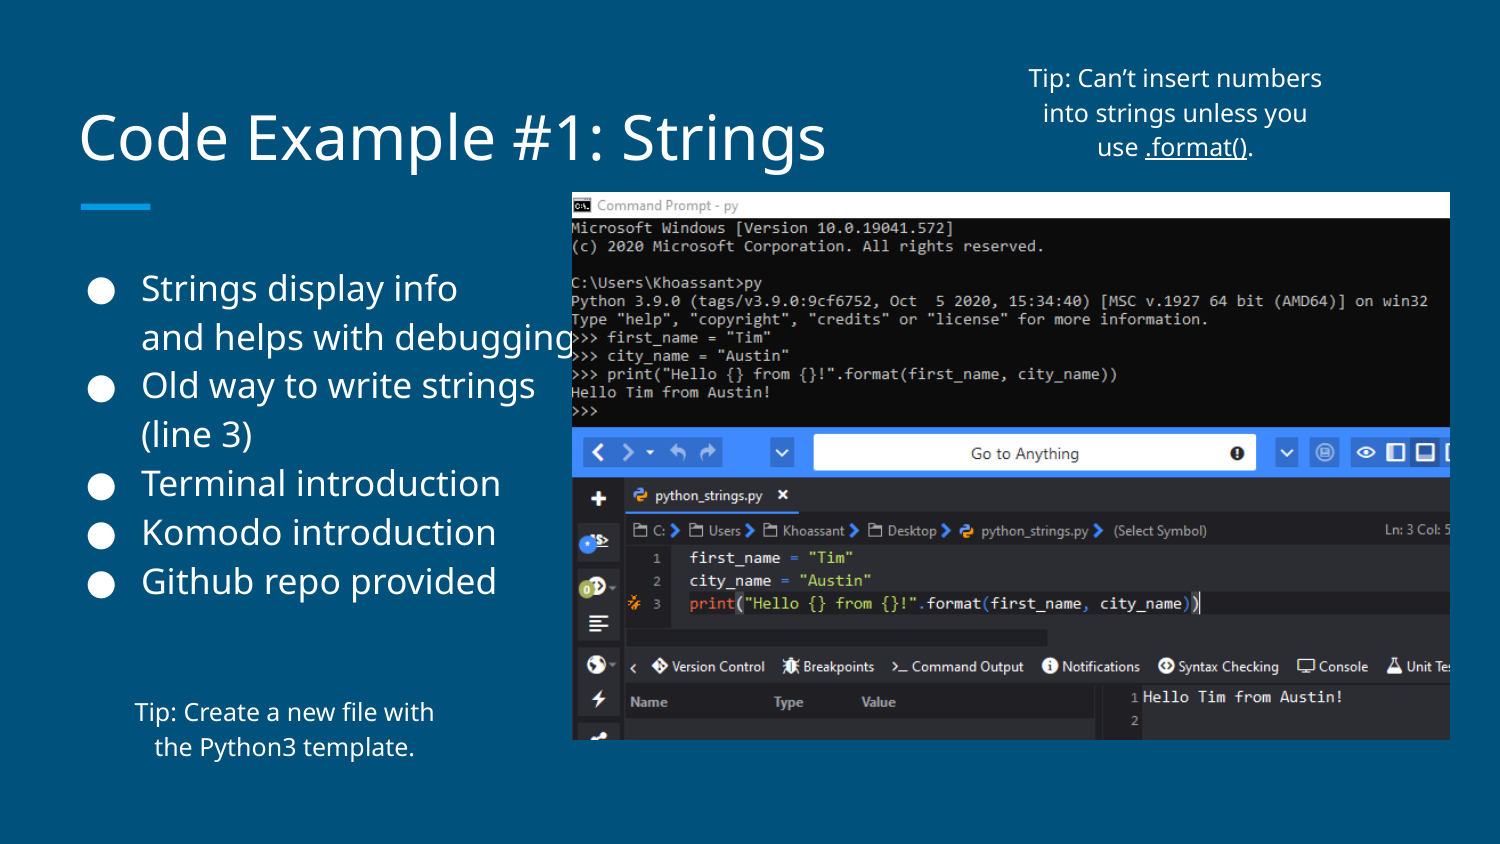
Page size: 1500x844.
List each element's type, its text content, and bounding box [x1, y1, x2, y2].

text_box Code Example #1: Strings [63, 75, 1437, 188]
text_box Strings display info and helps with debugging Old way to write strings (line 3) Terminal introduction Komodo introduction Github repo provided [50, 244, 1424, 750]
text_box Tip: Create a new file with the Python3 template. [117, 677, 453, 790]
text_box Tip: Can’t insert numbers into strings unless you use .format(). [1007, 43, 1344, 156]
picture [571, 193, 1449, 739]
